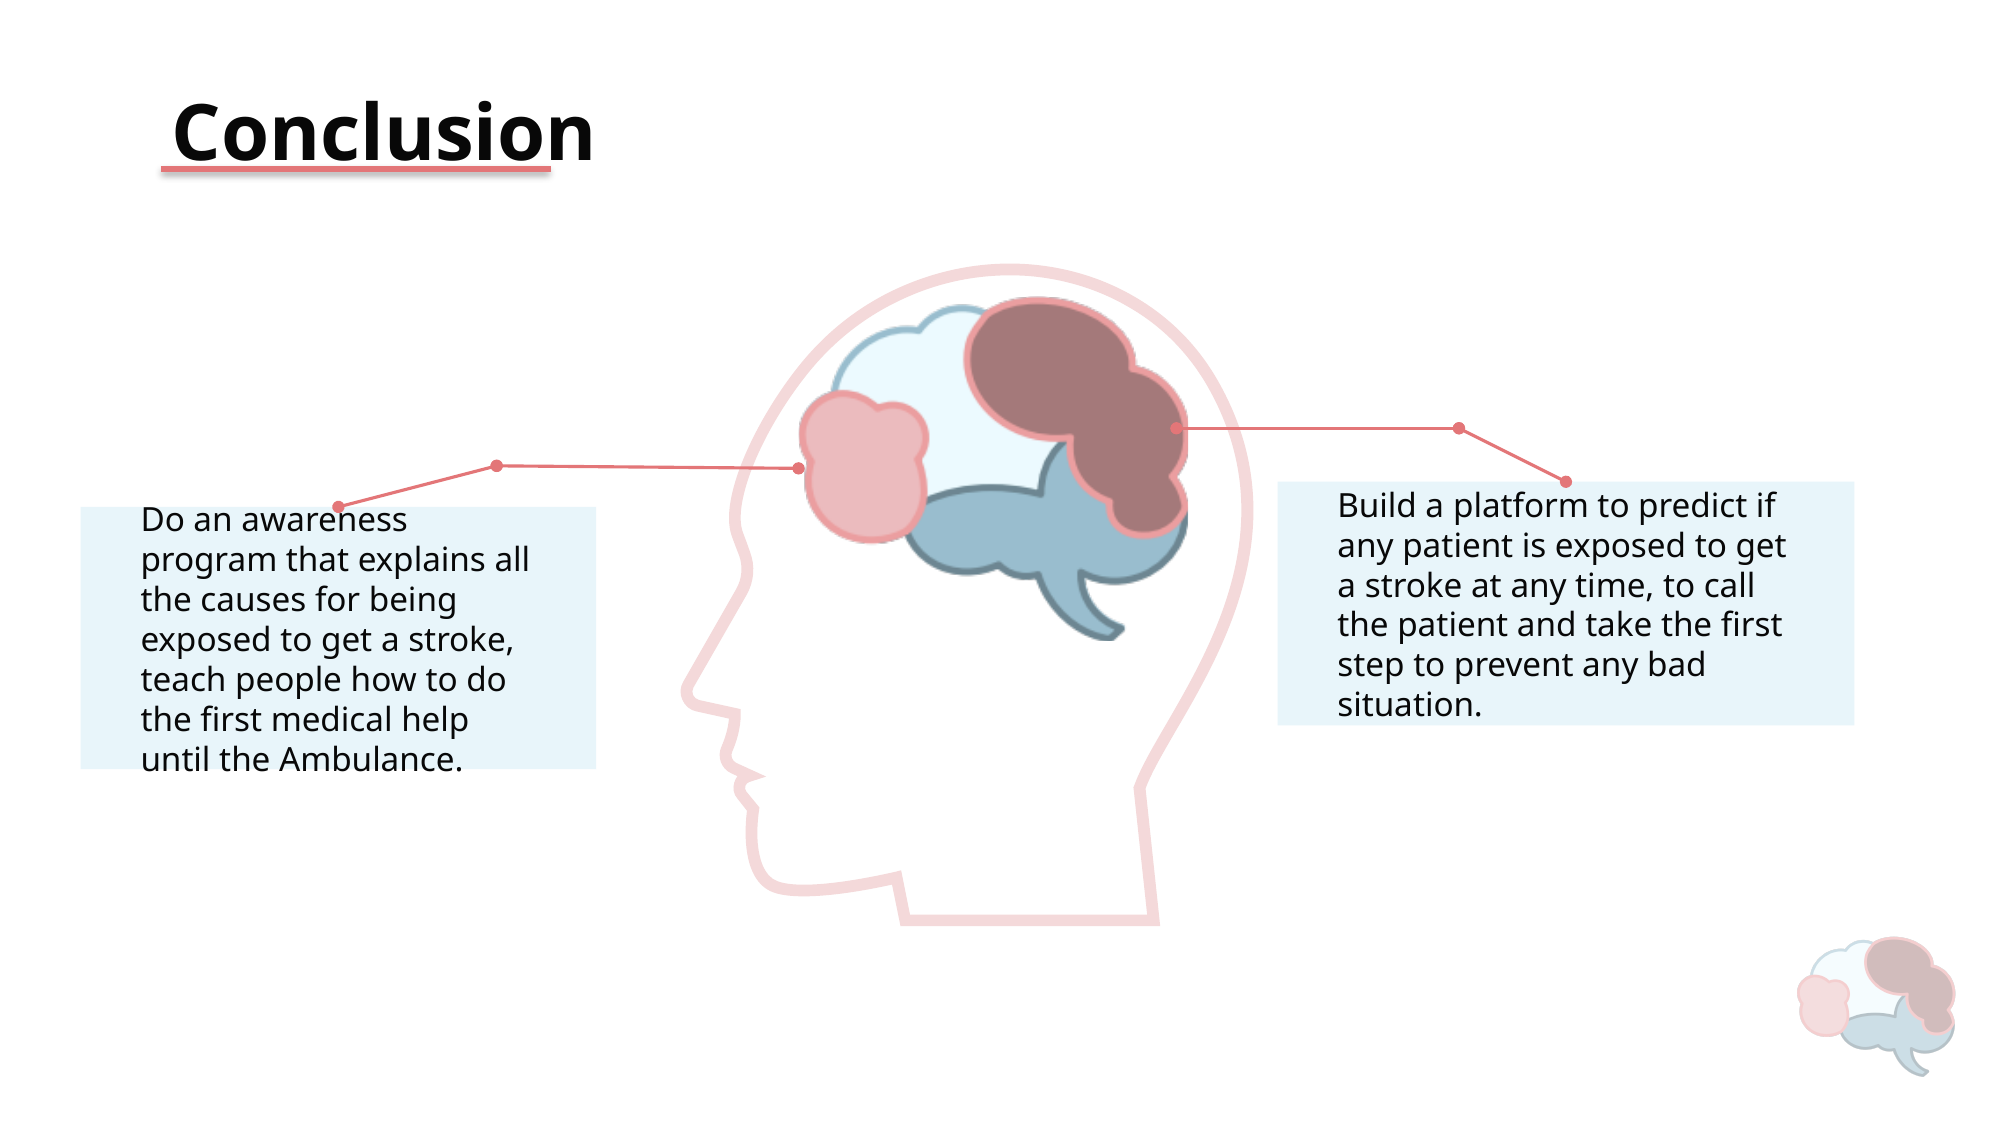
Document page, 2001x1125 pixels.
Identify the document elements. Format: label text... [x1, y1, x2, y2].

picture [1796, 935, 1956, 1077]
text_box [80, 263, 1855, 927]
text_box Conclusion [151, 80, 1454, 197]
